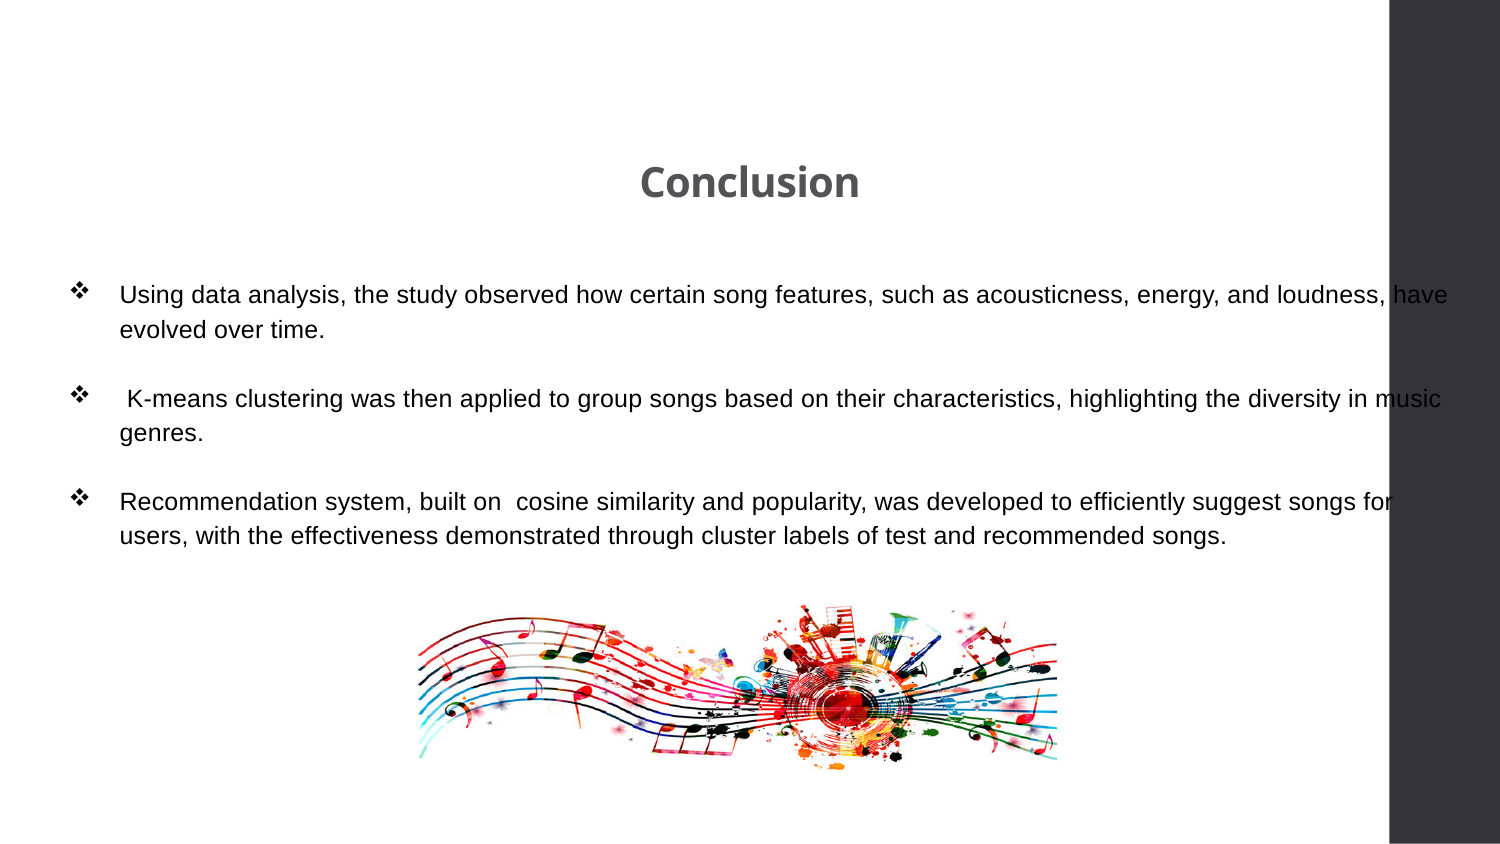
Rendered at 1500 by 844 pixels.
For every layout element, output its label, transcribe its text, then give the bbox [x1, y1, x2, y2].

list Using data analysis, the study observed how certain song features, such as acousticness, energy, and loudness, have evolved over time. K-means clustering was then applied to group songs based on their characteristics, highlighting the diversity in music genres. Recommendation system, built on cosine similarity and popularity, was developed to efficiently suggest songs for users, with the effectiveness demonstrated through cluster labels of test and recommended songs. [29, 259, 1471, 585]
title Conclusion [505, 146, 995, 260]
picture [401, 564, 1069, 810]
